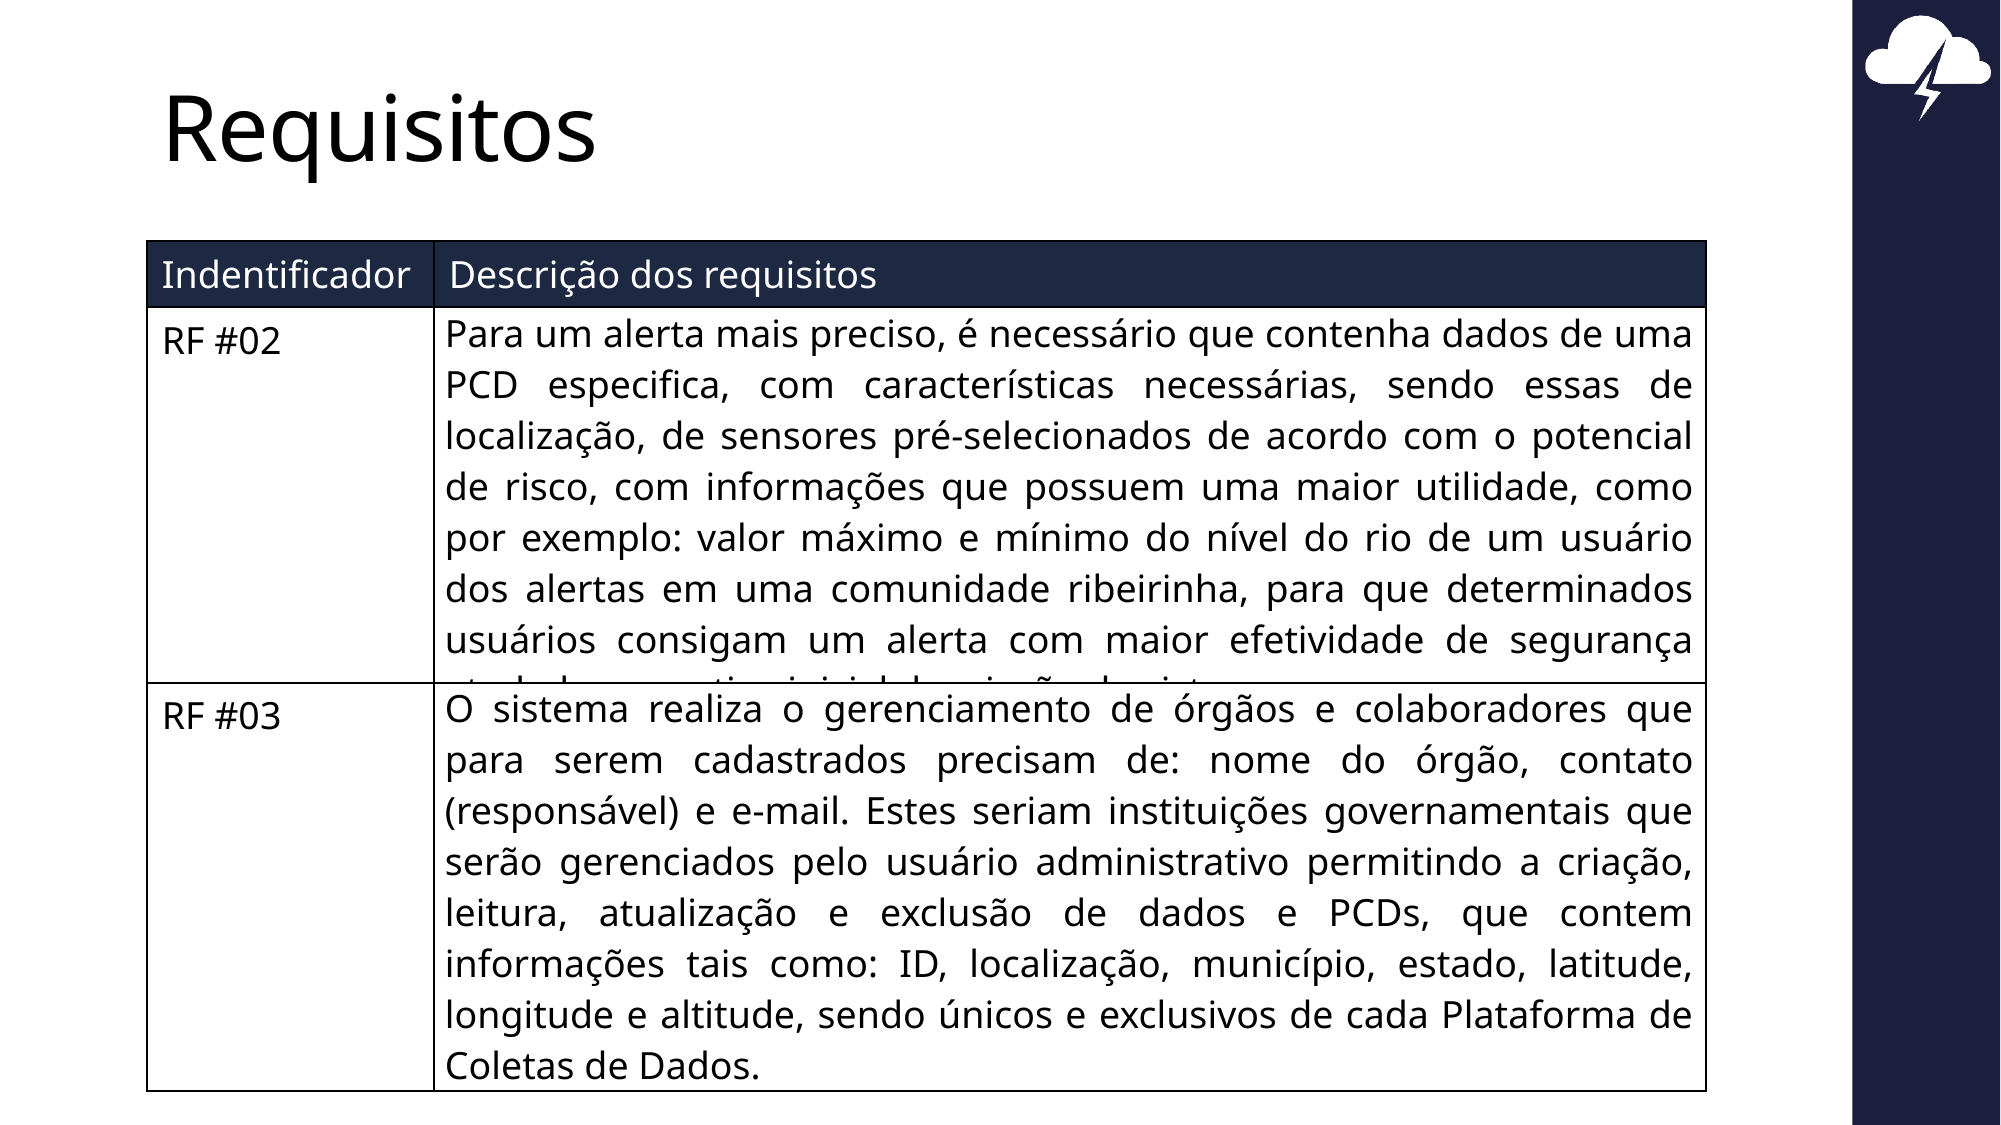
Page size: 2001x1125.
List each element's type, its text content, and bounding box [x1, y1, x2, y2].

table_cell Para um alerta mais preciso, é necessário que contenha dados de uma PCD especifica, com características necessárias, sendo essas de localização, de sensores pré-selecionados de acordo com o potencial de risco, com informações que possuem uma maior utilidade, como por exemplo: valor máximo e mínimo do nível do rio de um usuário dos alertas em uma comunidade ribeirinha, para que determinados usuários consigam um alerta com maior efetividade de segurança atrelado ao motivo inicial da criação do sistema. [435, 308, 1705, 682]
title Requisitos [146, 60, 1737, 190]
table_header O sistema realiza o gerenciamento de órgãos e colaboradores que para serem cadastrados precisam de: nome do órgão, contato (responsável) e e-mail. Estes seriam instituições governamentais que serão gerenciados pelo usuário administrativo permitindo a criação, leitura, atualização e exclusão de dados e PCDs, que contem informações tais como: ID, localização, município, estado, latitude, longitude e altitude, sendo únicos e exclusivos de cada Plataforma de Coletas de Dados. [435, 684, 1705, 1090]
table_cell RF #02 [148, 308, 433, 682]
table_header RF #03 [148, 684, 433, 1090]
table_header Descrição dos requisitos [435, 242, 1705, 306]
picture [1861, 11, 1993, 126]
table_header Indentificador [148, 242, 433, 306]
